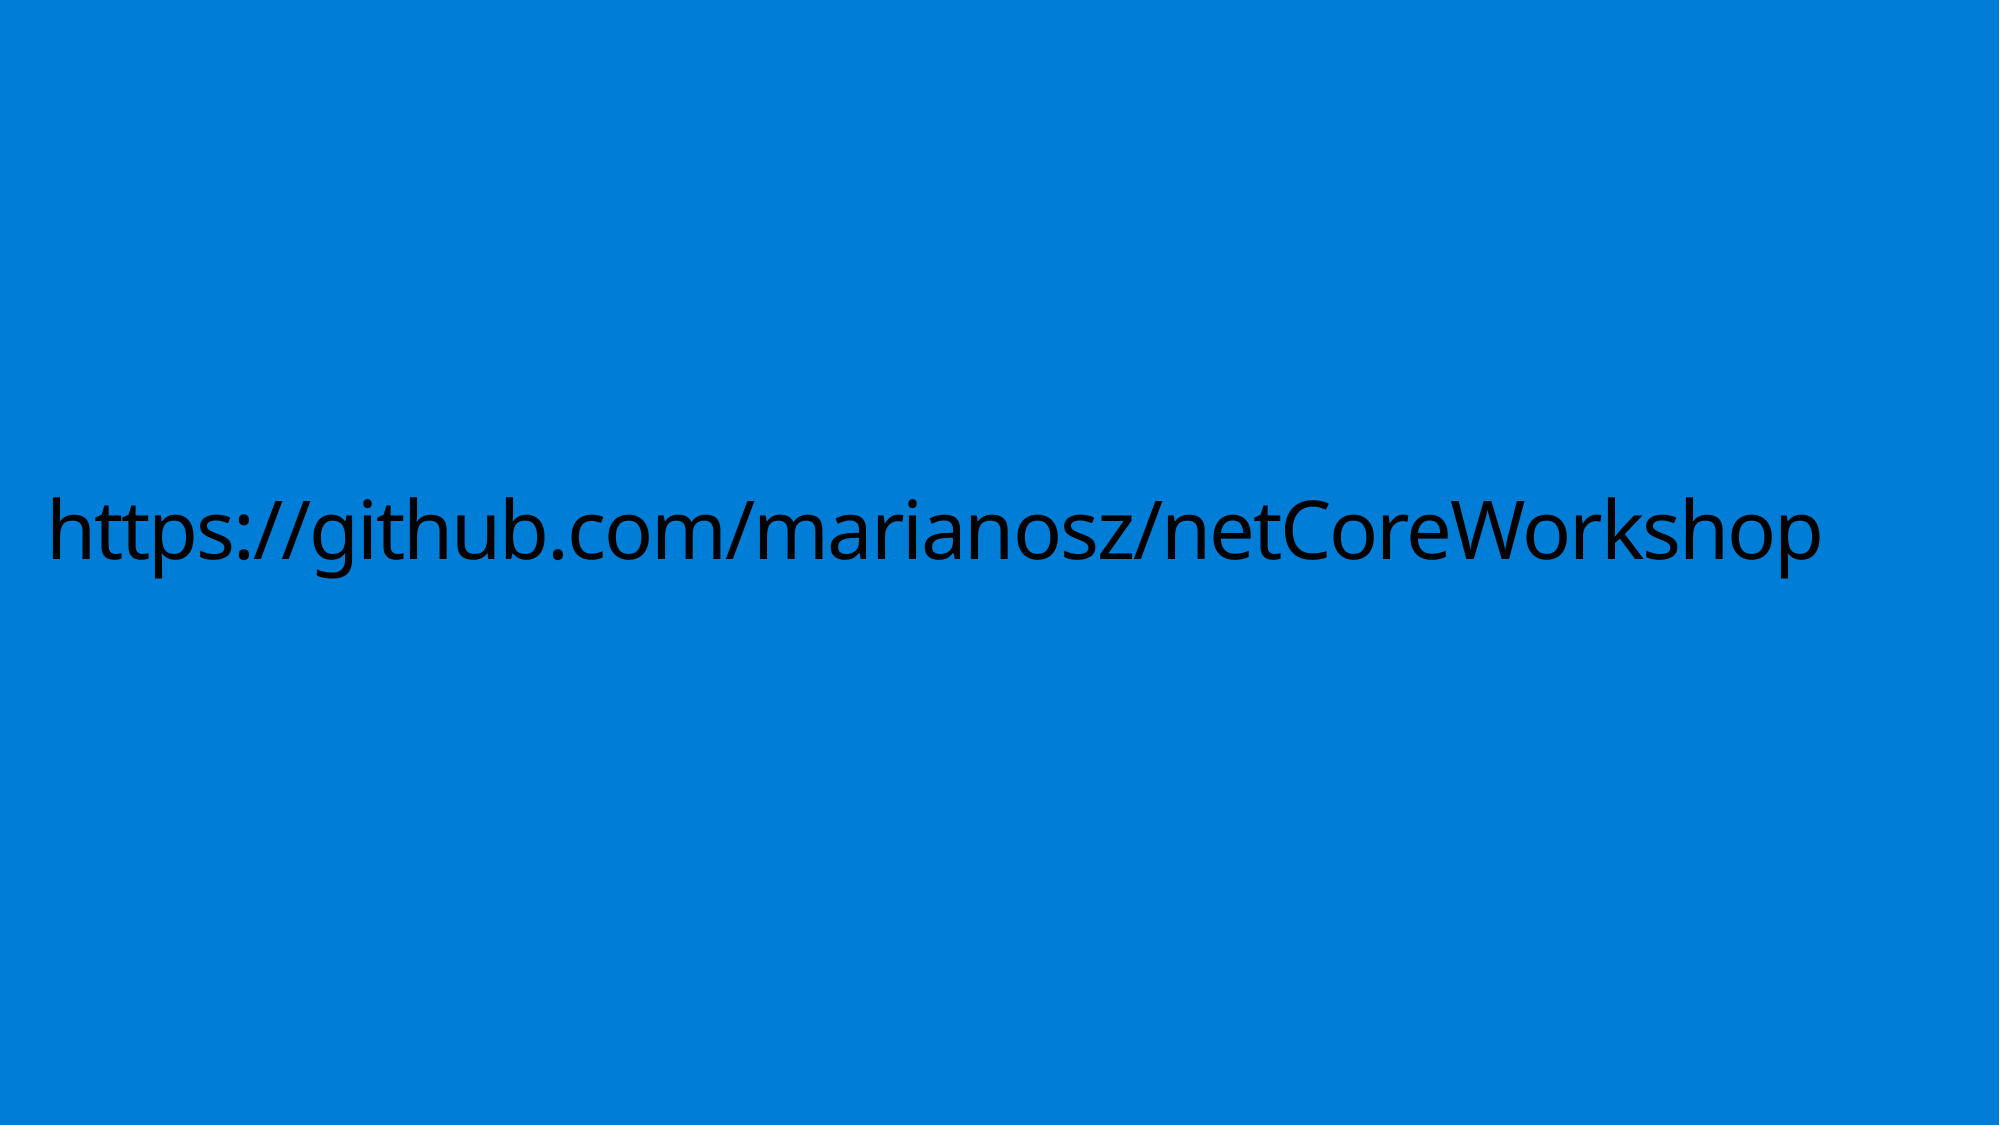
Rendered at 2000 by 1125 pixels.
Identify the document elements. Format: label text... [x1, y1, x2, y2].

title https://github.com/marianosz/netCoreWorkshop [22, 473, 1985, 622]
